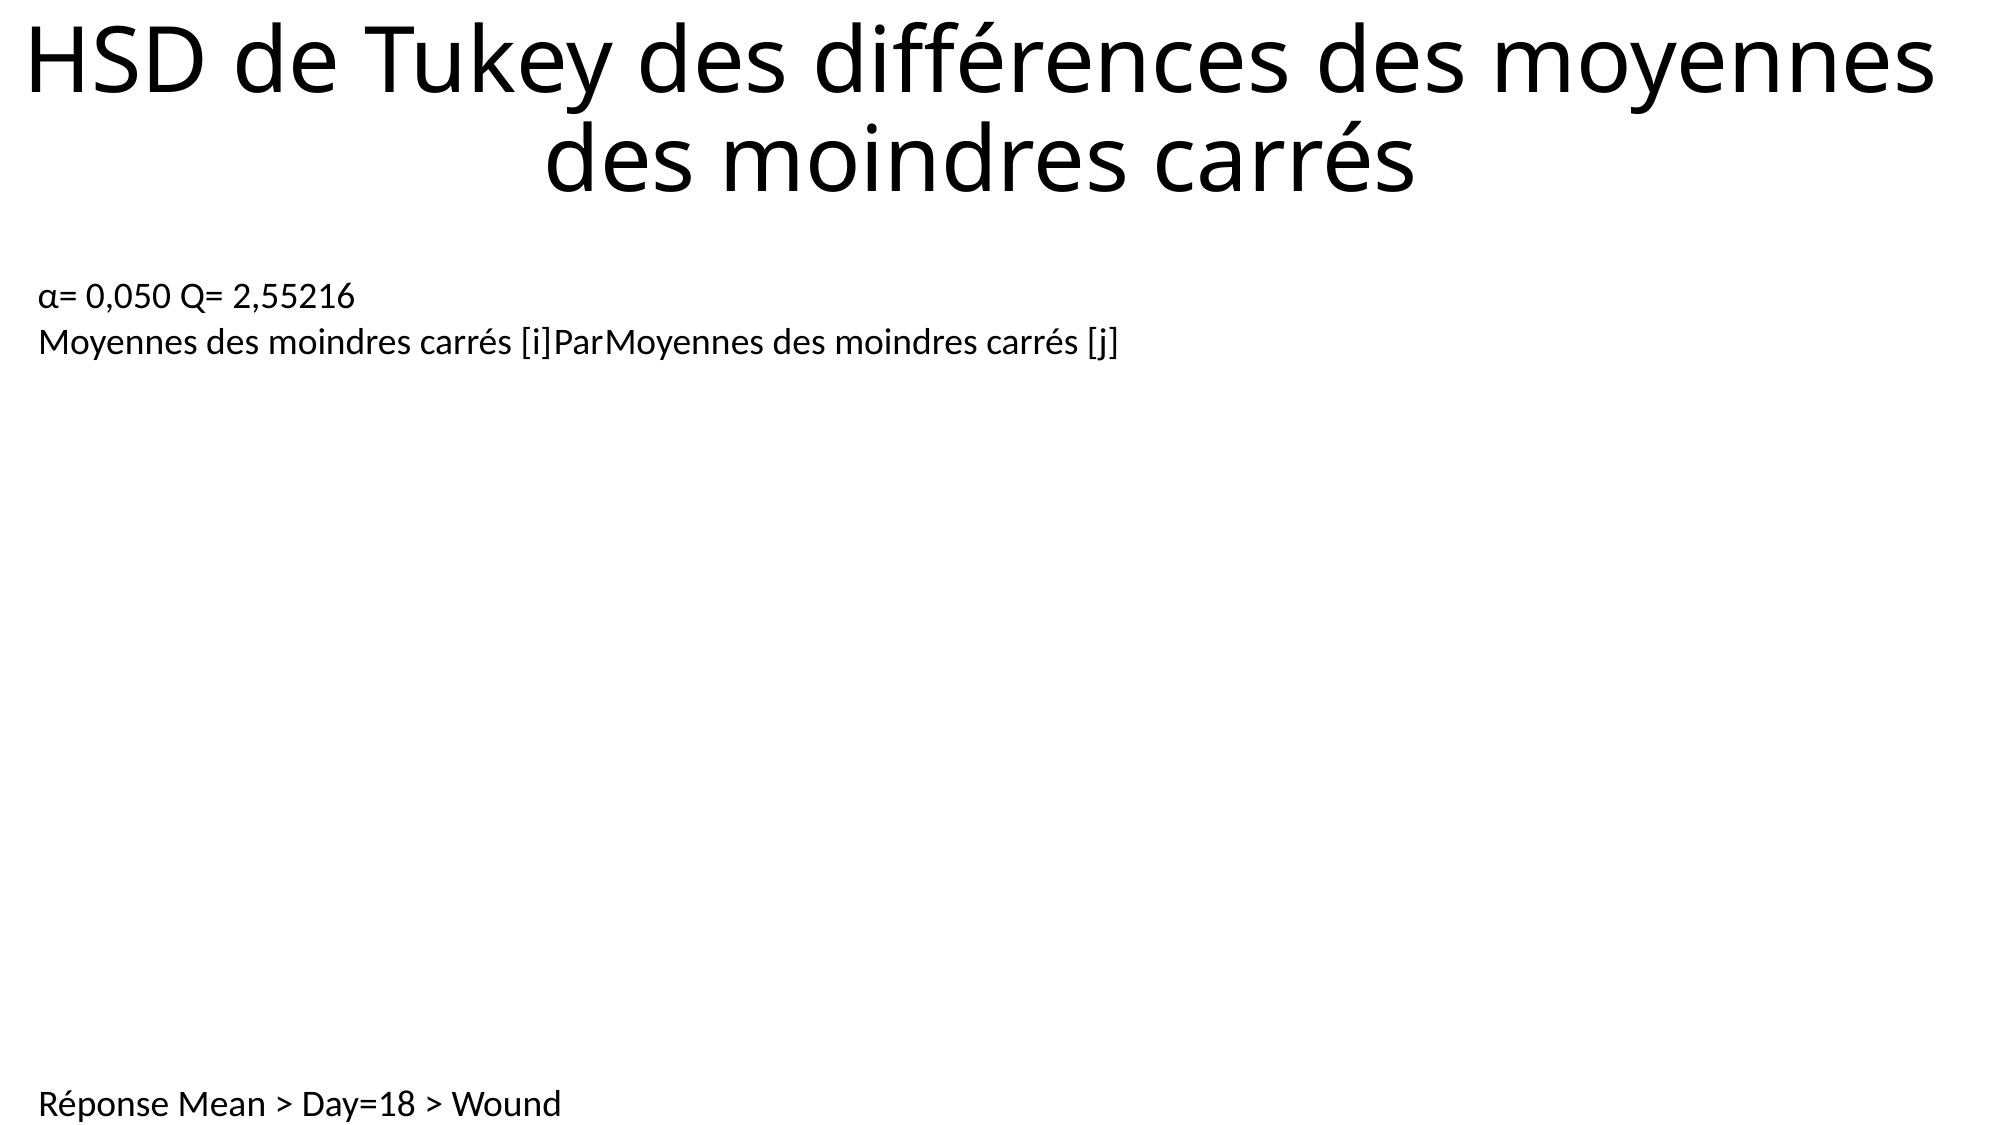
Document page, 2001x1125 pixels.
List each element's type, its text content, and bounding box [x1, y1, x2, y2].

text_box Moyennes des moindres carrés [j] [604, 316, 1121, 362]
text_box 2,55216 [232, 270, 356, 316]
text_box Q= [179, 270, 224, 316]
text_box Réponse Mean > Day=18 > Wound [38, 1079, 564, 1125]
text_box Par [553, 316, 604, 362]
text_box α= [37, 270, 78, 316]
title HSD de Tukey des différences des moyennes des moindres carrés [0, 0, 1963, 225]
text_box 0,050 [85, 270, 172, 316]
text_box Moyennes des moindres carrés [i] [38, 316, 553, 362]
